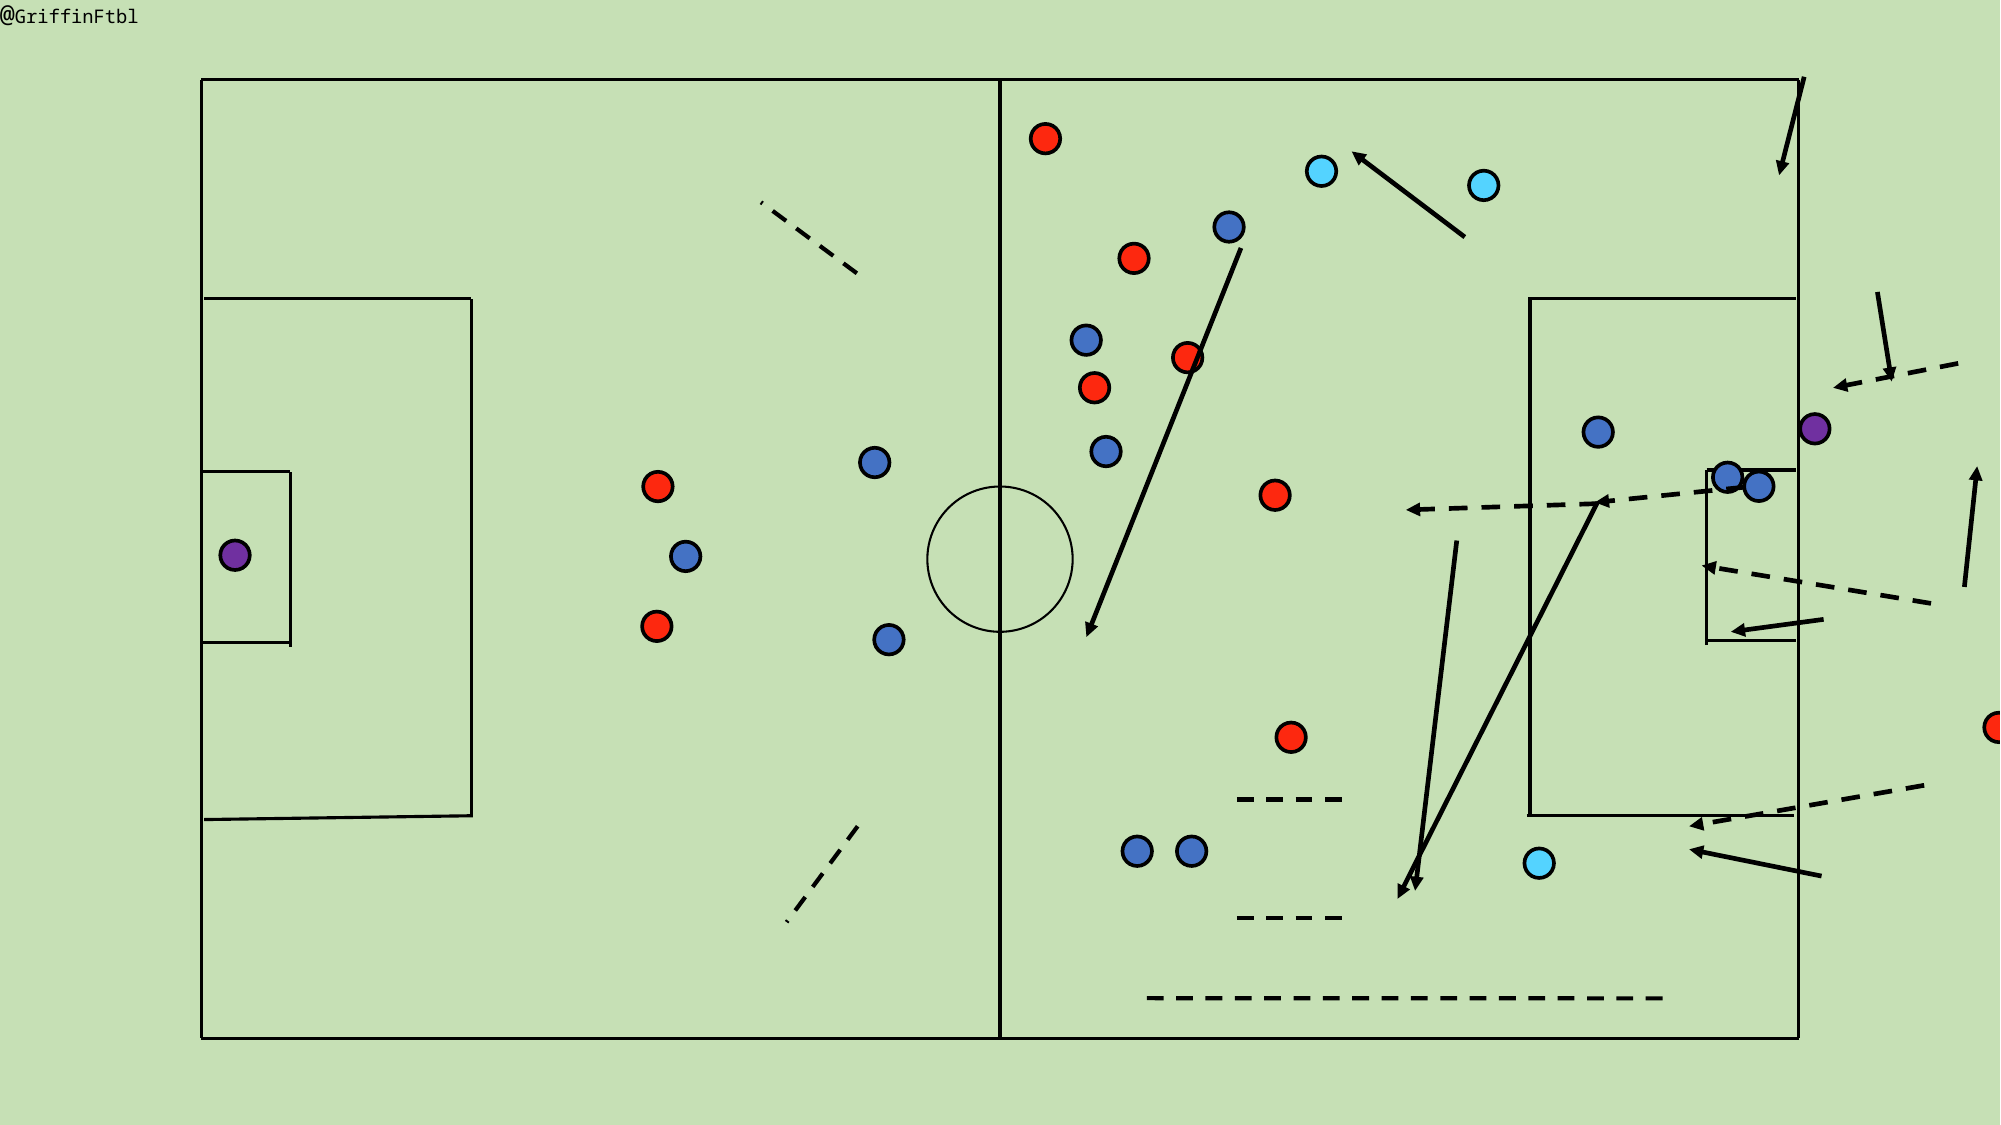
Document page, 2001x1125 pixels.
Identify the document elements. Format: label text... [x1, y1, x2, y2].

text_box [1397, 502, 1598, 899]
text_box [1415, 540, 1457, 891]
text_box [773, 189, 845, 286]
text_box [1877, 291, 1892, 382]
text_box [1833, 363, 1959, 388]
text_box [786, 826, 858, 923]
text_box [200, 79, 1799, 1039]
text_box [1779, 76, 1805, 176]
text_box [1983, 711, 2000, 744]
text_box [1689, 849, 1822, 877]
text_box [1701, 565, 1932, 604]
text_box [1799, 412, 1831, 445]
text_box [1689, 785, 1925, 827]
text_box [1086, 247, 1242, 637]
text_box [1351, 151, 1465, 238]
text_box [1964, 466, 1978, 587]
text_box @GriffinFtbl [0, 0, 246, 36]
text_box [1594, 487, 1745, 503]
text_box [1799, 619, 1824, 632]
